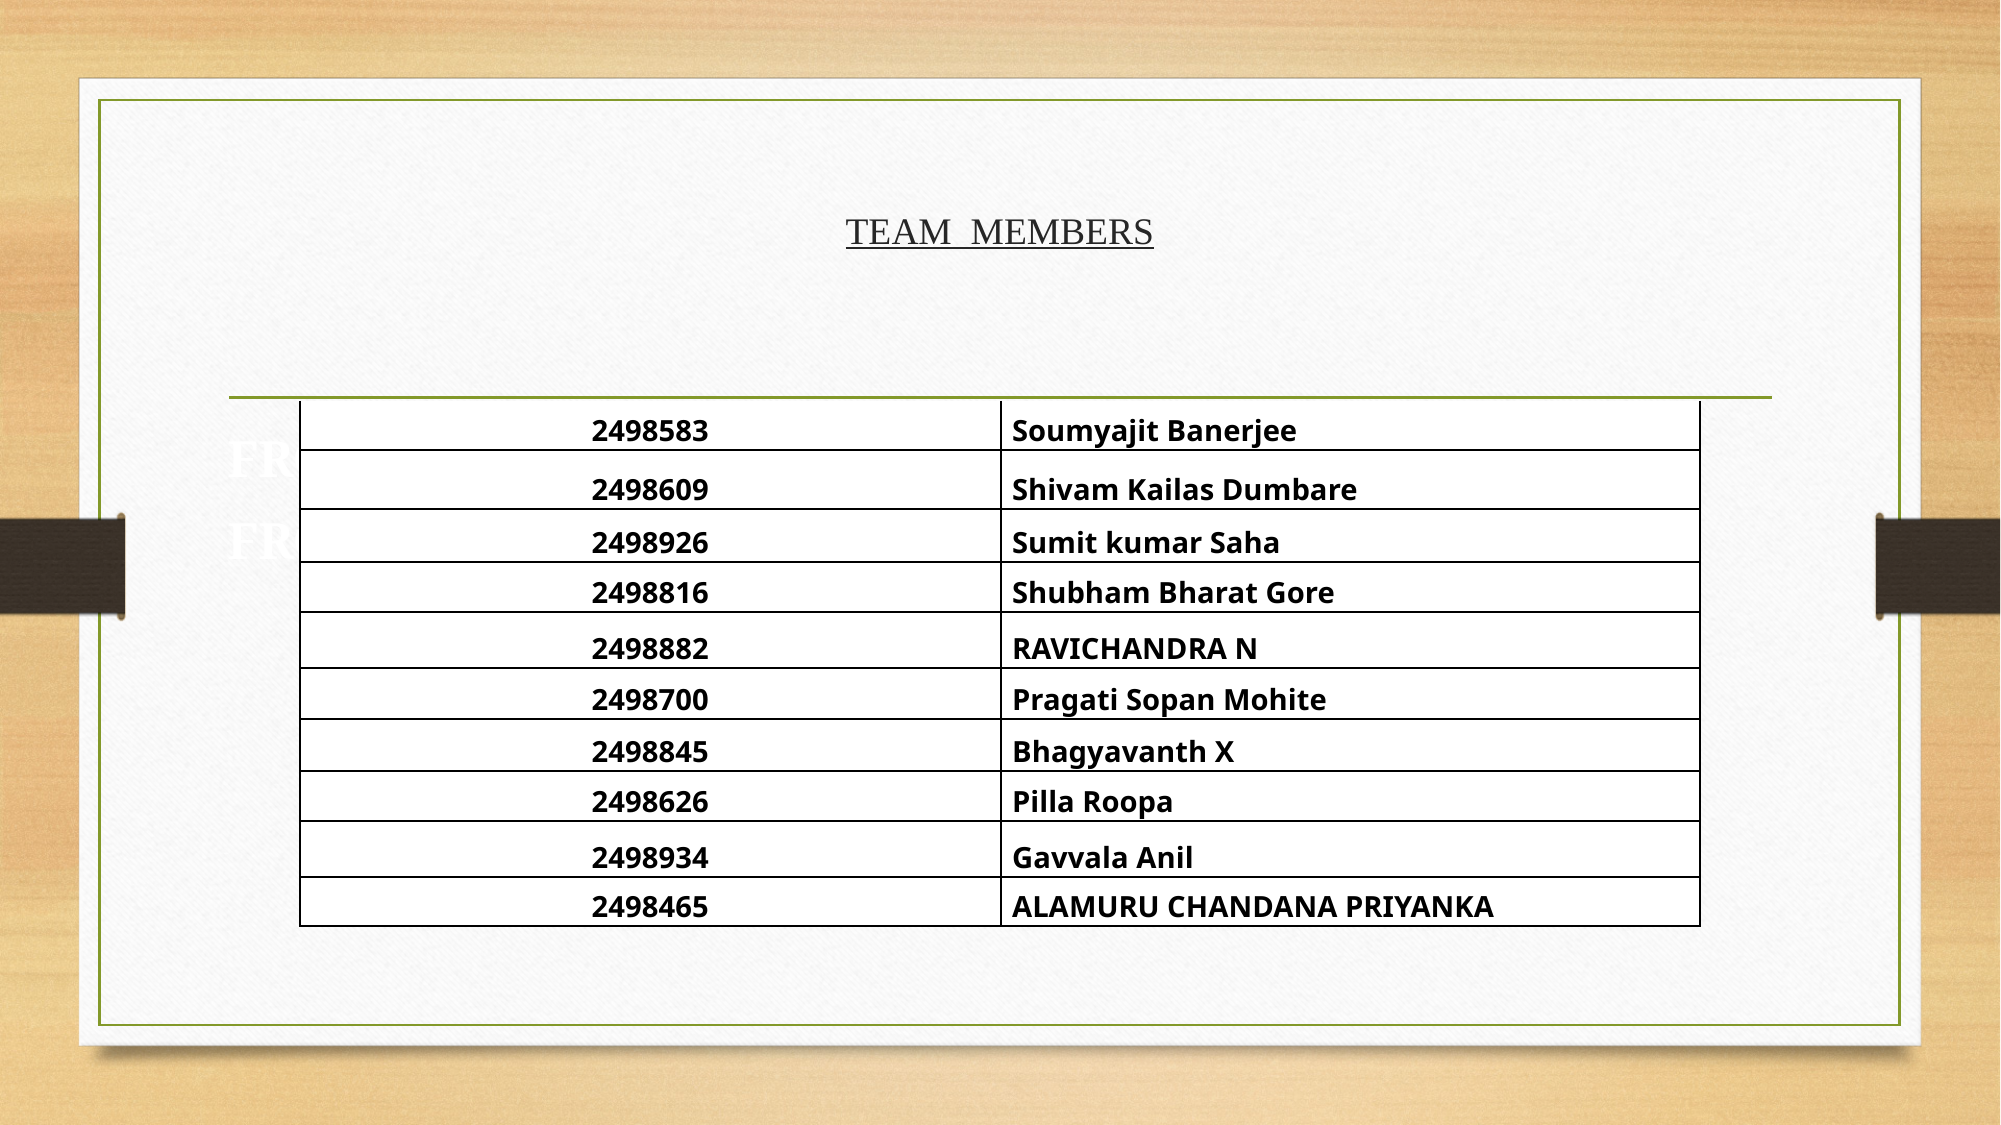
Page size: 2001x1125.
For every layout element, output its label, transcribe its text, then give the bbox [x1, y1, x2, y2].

table_cell Gavvala Anil [1002, 822, 1699, 876]
table_header Soumyajit Banerjee [1002, 401, 1699, 449]
table_cell 2498845 [301, 720, 1000, 770]
picture [0, 0, 2001, 1125]
table_cell 2498465 [301, 878, 1000, 925]
table_cell 2498926 [301, 510, 1000, 561]
table_cell 2498934 [301, 822, 1000, 876]
table_header 2498583 [301, 401, 1000, 449]
list FRONT END FRONT END [212, 419, 1788, 965]
table_cell 2498816 [301, 563, 1000, 611]
table_cell Shivam Kailas Dumbare [1002, 451, 1699, 508]
table_cell Shubham Bharat Gore [1002, 563, 1699, 611]
table_cell 2498700 [301, 669, 1000, 718]
table_cell 2498882 [301, 613, 1000, 667]
table_cell Pilla Roopa [1002, 772, 1699, 820]
table_cell 2498626 [301, 772, 1000, 820]
table_cell 2498609 [301, 451, 1000, 508]
table_cell Sumit kumar Saha [1002, 510, 1699, 561]
table_cell Pragati Sopan Mohite [1002, 669, 1699, 718]
table_cell ALAMURU CHANDANA PRIYANKA [1002, 878, 1699, 925]
table_cell Bhagyavanth X [1002, 720, 1699, 770]
title TEAM MEMBERS [212, 161, 1788, 313]
table_cell RAVICHANDRA N [1002, 613, 1699, 667]
